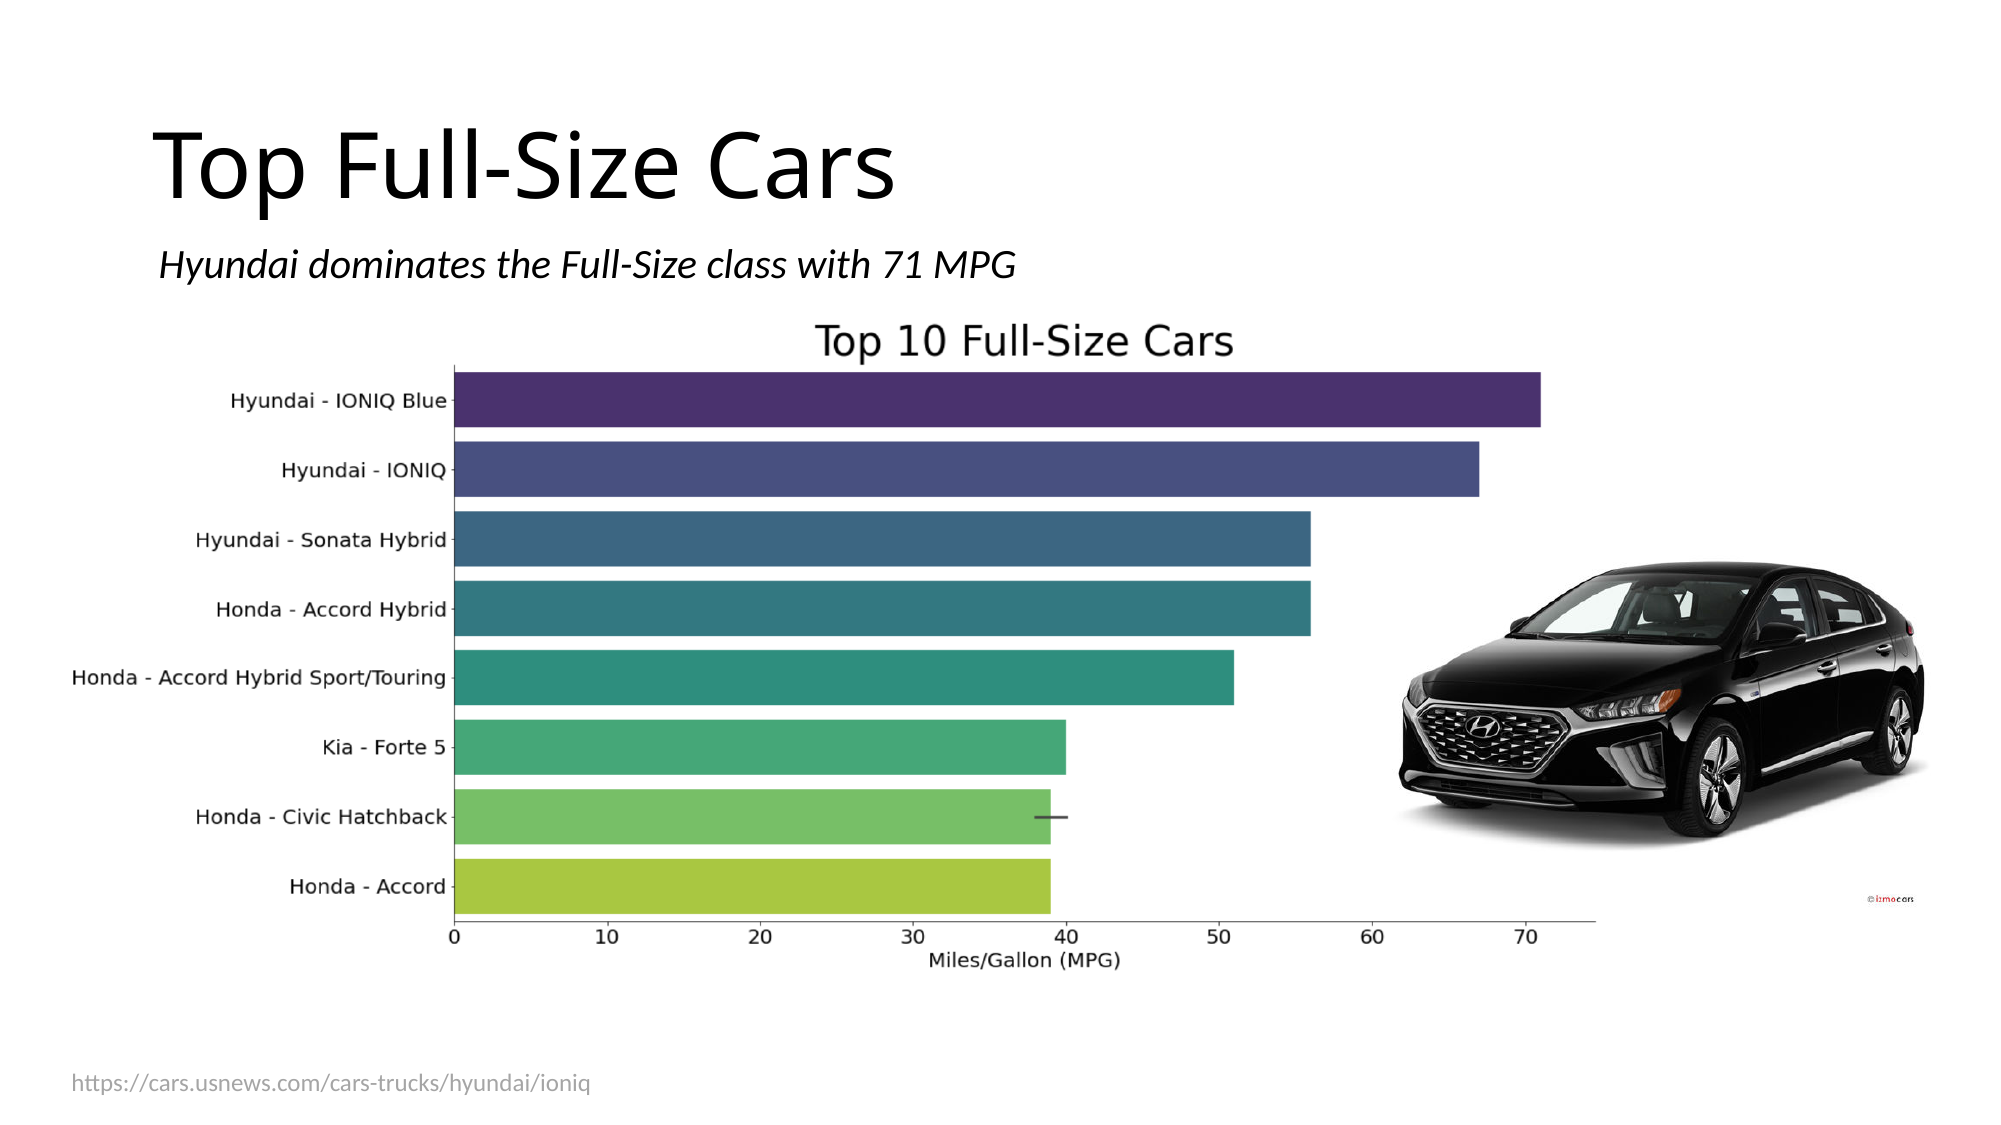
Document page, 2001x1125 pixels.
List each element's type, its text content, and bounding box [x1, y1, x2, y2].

text_box https://cars.usnews.com/cars-trucks/hyundai/ioniq [56, 1059, 1954, 1105]
text_box Hyundai dominates the Full-Size class with 71 MPG [143, 229, 1515, 294]
picture [52, 312, 1937, 982]
title Top Full-Size Cars [137, 59, 1863, 278]
